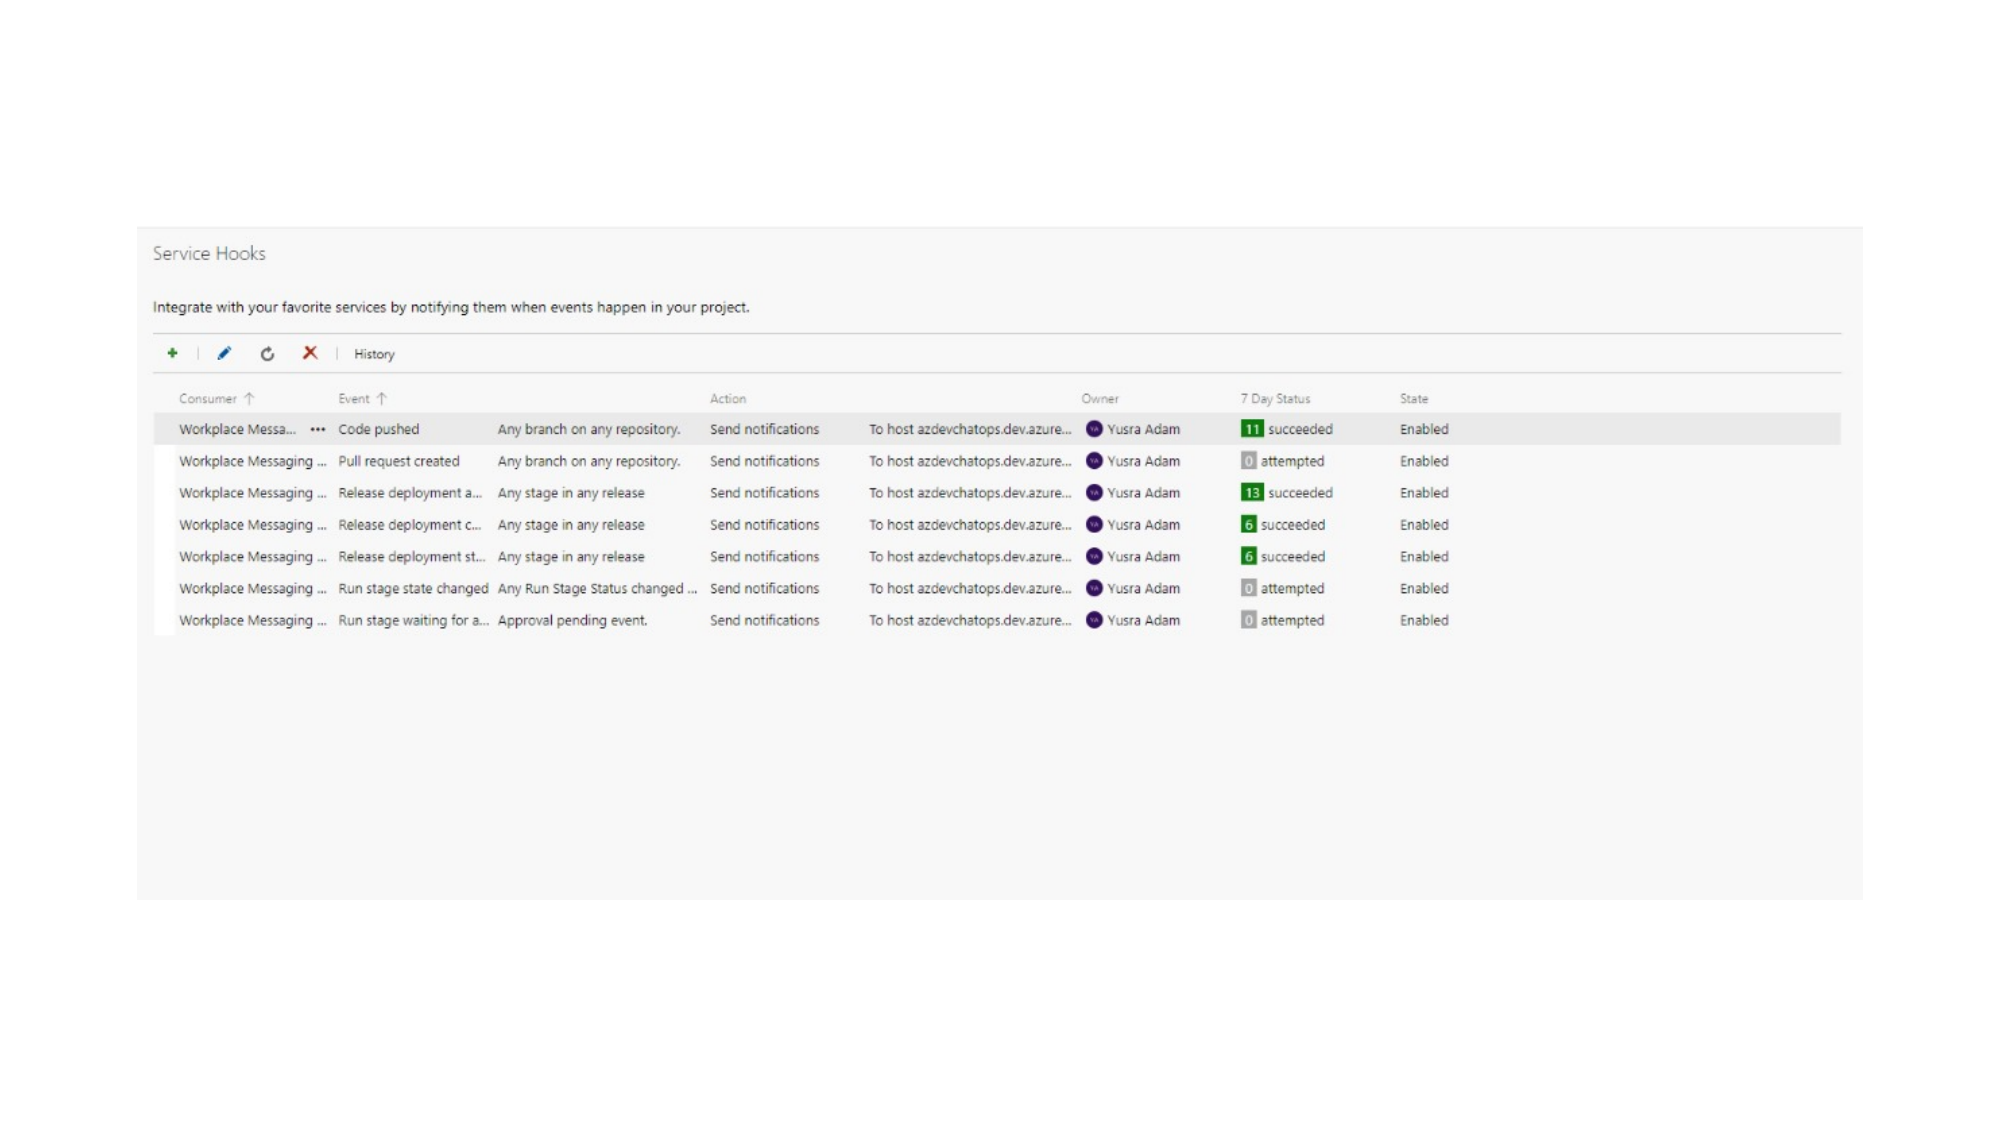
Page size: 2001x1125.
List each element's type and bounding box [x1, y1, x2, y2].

list [137, 225, 1863, 900]
